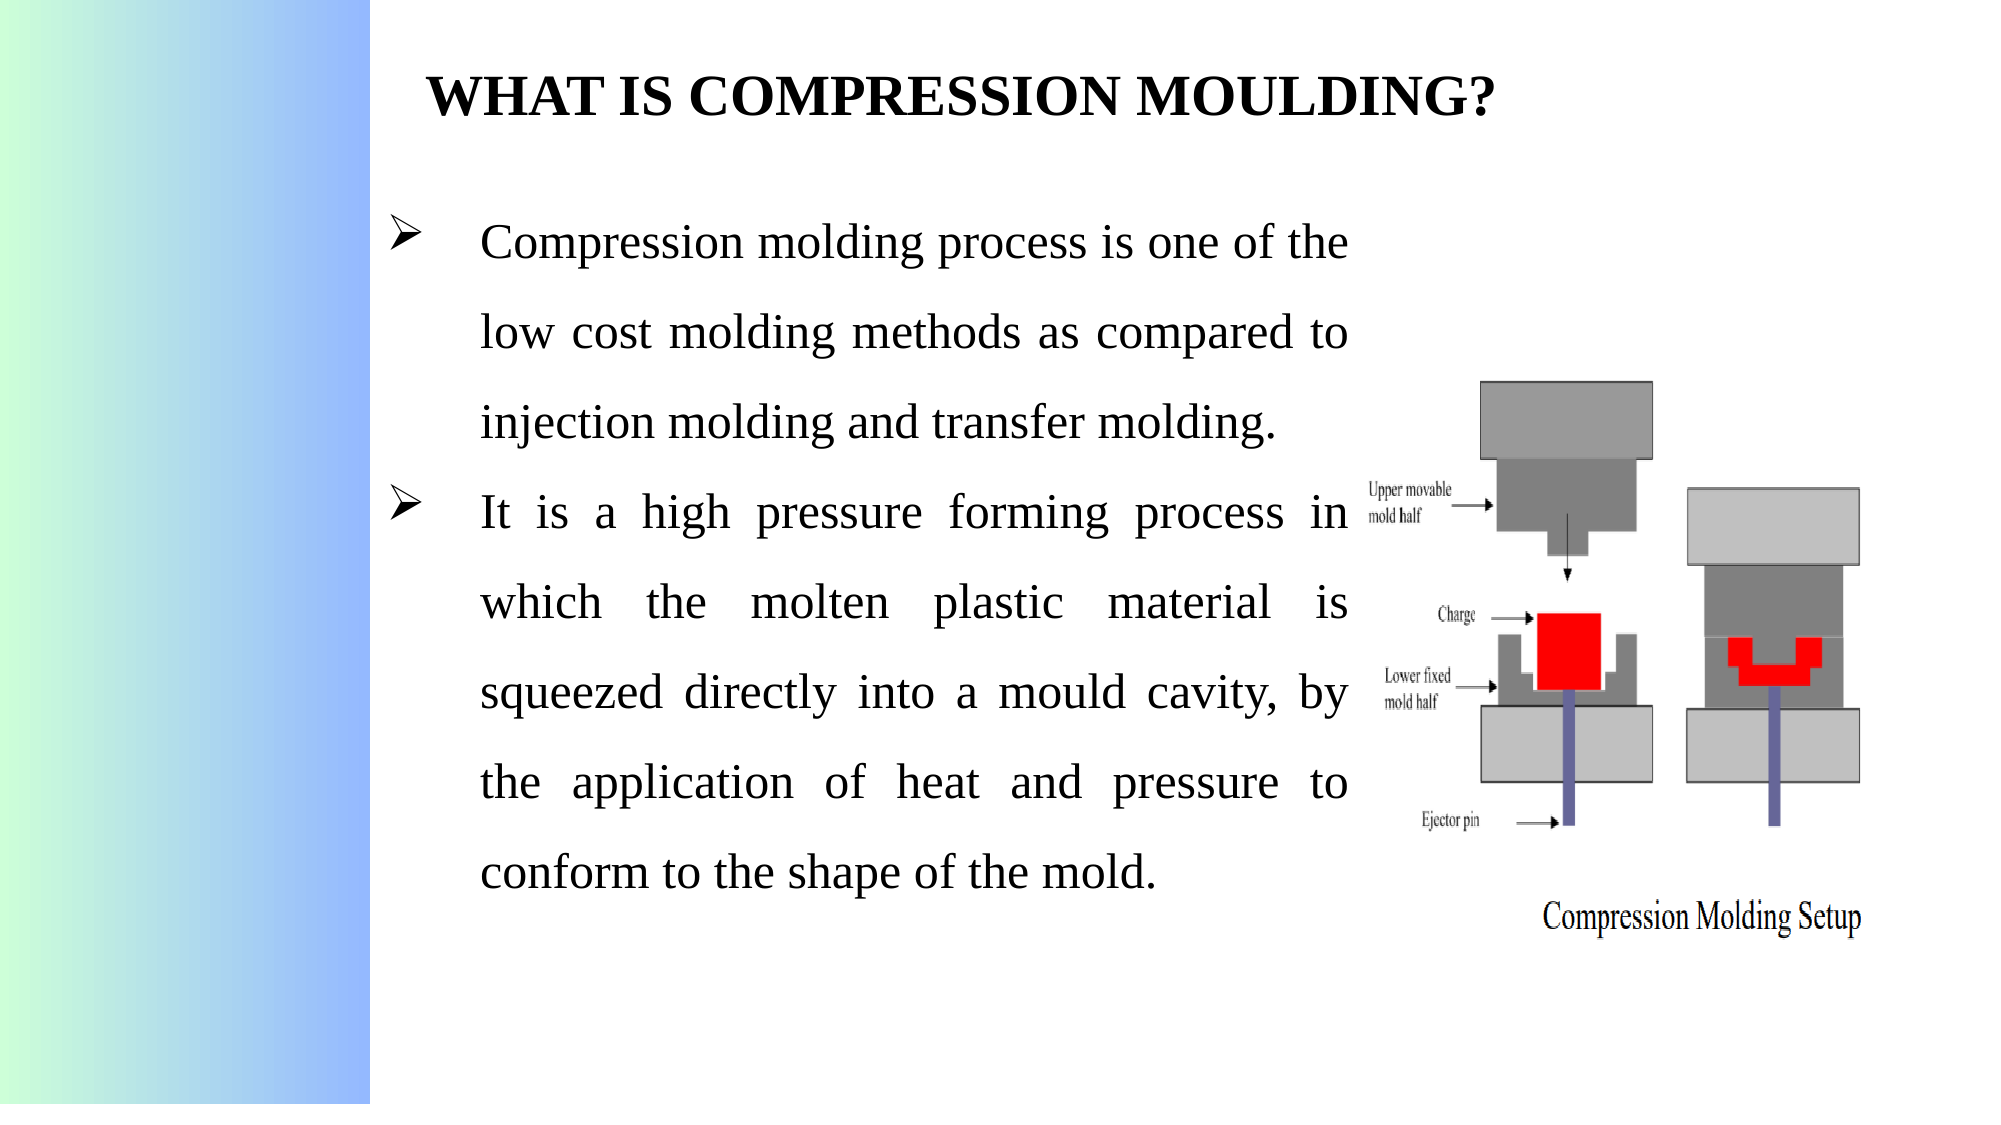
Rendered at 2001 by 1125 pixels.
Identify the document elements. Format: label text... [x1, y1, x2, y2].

text_box [0, 0, 370, 1105]
text_box WHAT IS COMPRESSION MOULDING? [425, 4, 1715, 128]
text_box Compression molding process is one of the low cost molding methods as compared to injection molding and transfer molding. It is a high pressure forming process in which the molten plastic material is squeezed directly into a mould cavity, by the application of heat and pressure to conform to the shape of the mold. [371, 171, 1365, 907]
picture [1343, 337, 1999, 958]
